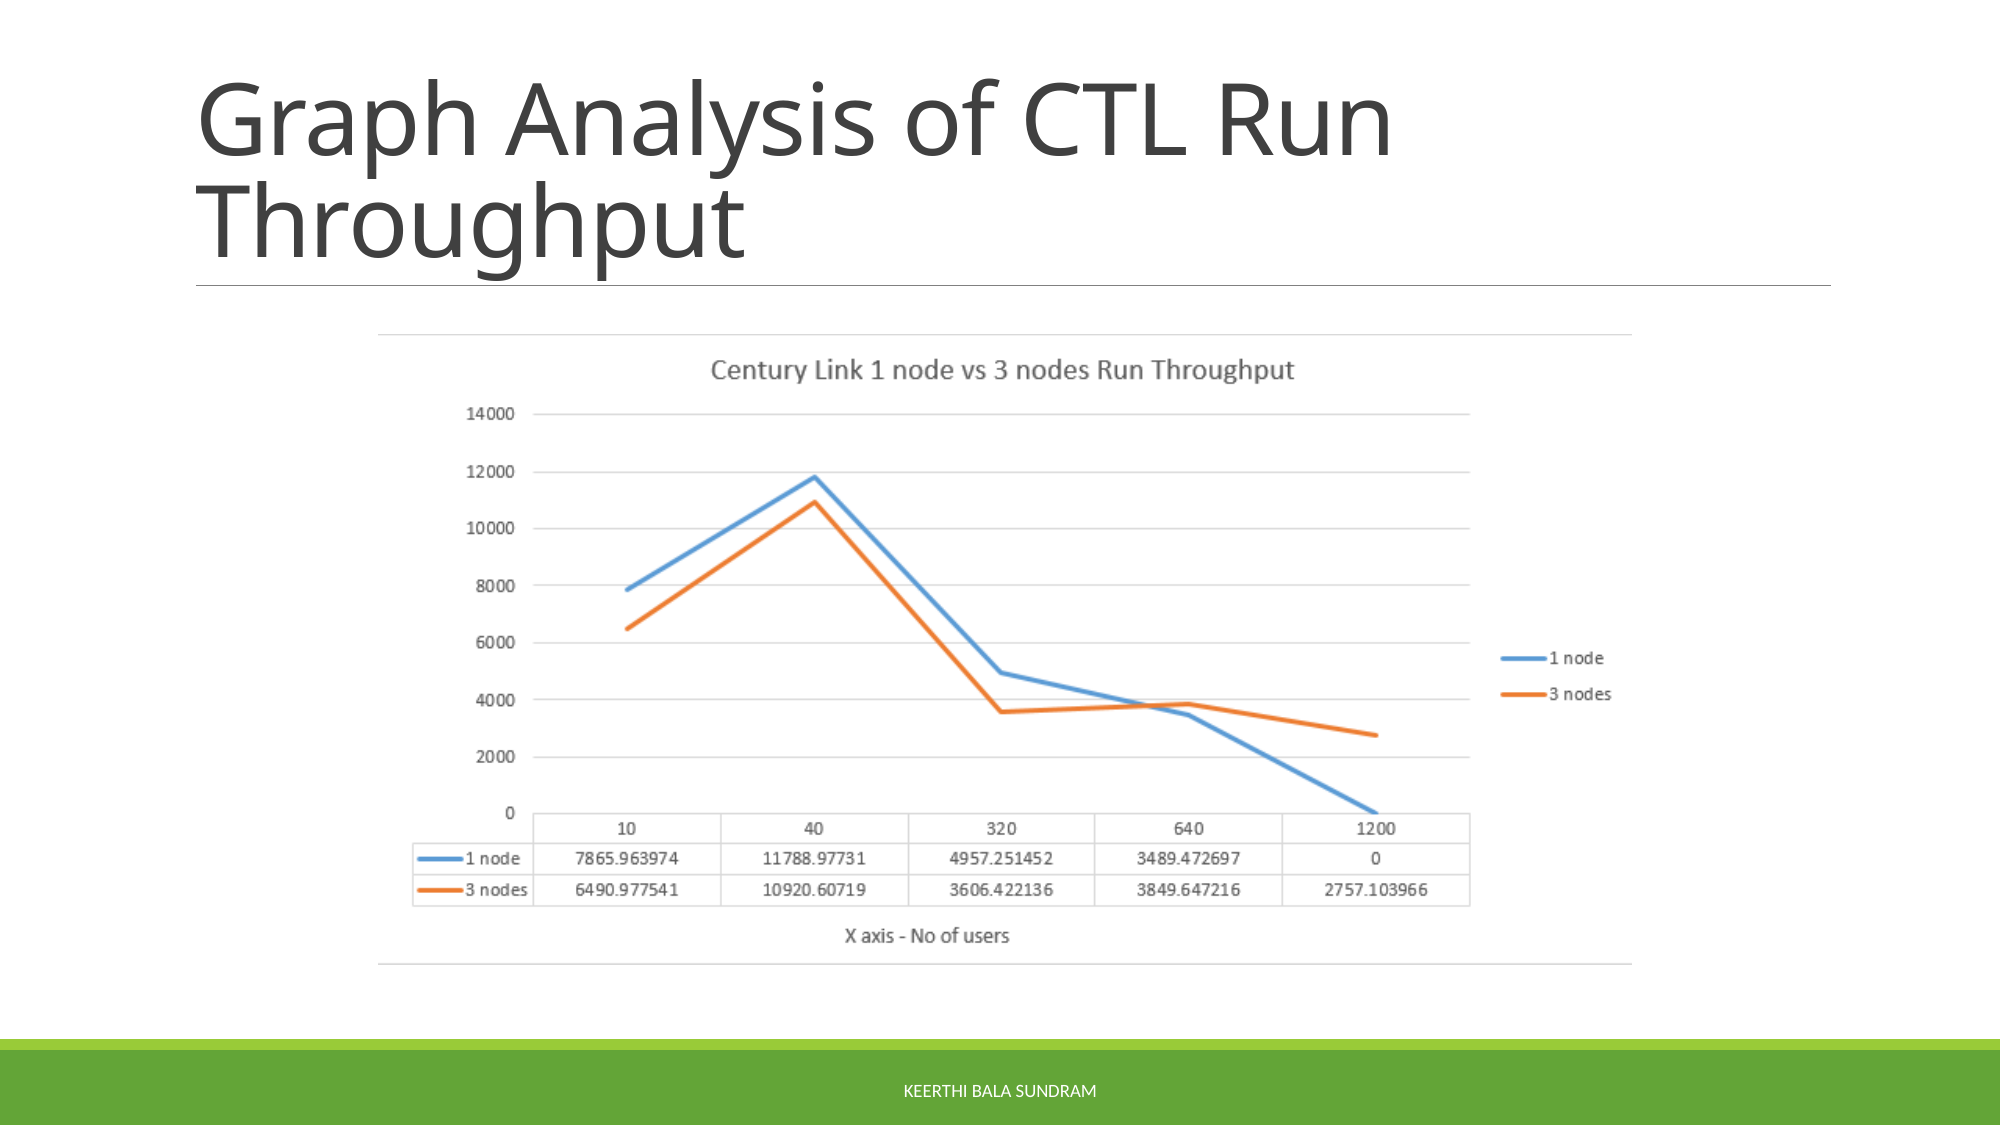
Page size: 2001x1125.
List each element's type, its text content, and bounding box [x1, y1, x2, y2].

picture [377, 334, 1632, 966]
title Graph Analysis of CTL Run Throughput [180, 47, 1830, 285]
footer Keerthi Bala Sundram [604, 1059, 1396, 1120]
